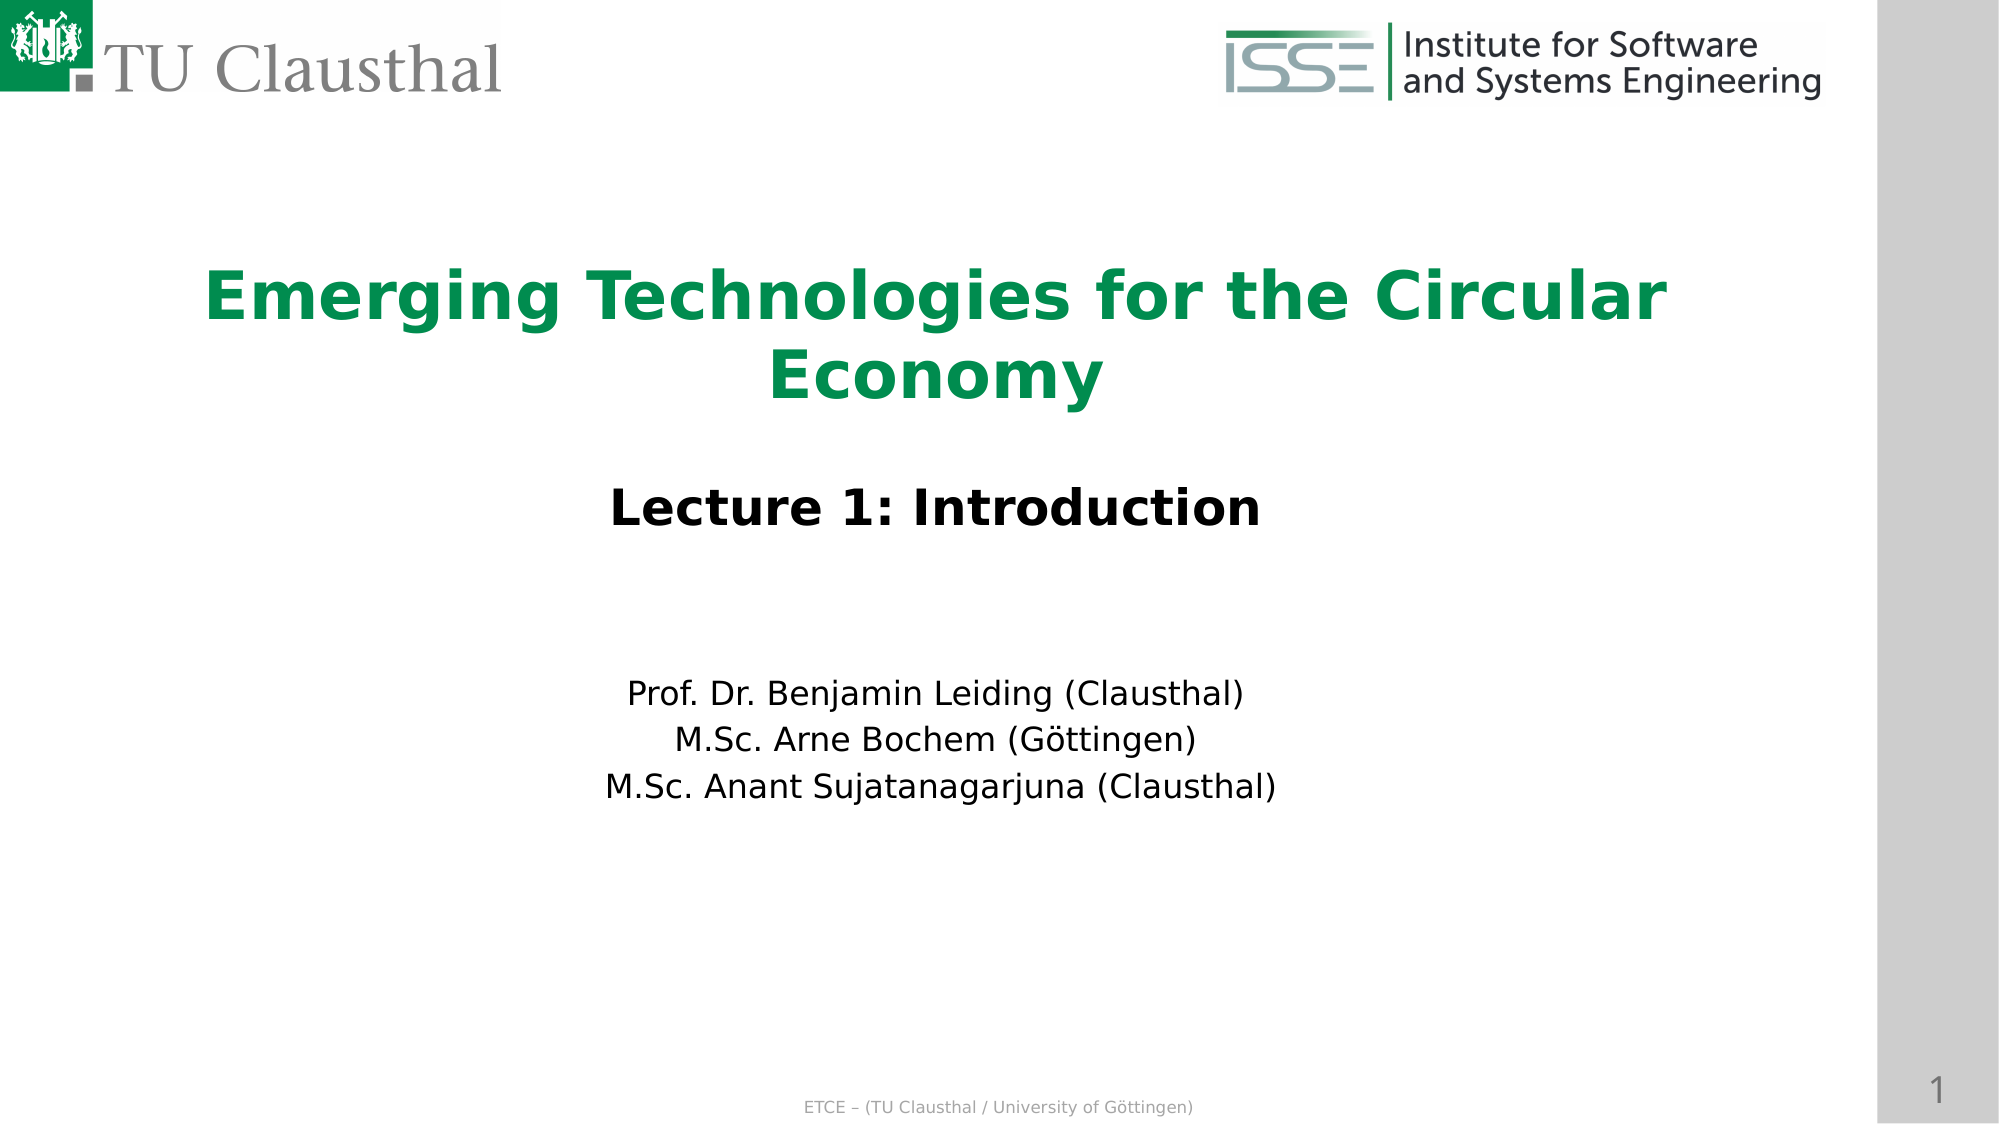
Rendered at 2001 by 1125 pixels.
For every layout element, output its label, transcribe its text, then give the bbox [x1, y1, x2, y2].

text_box Emerging Technologies for the Circular Economy [86, 231, 1786, 420]
picture [1218, 22, 1826, 107]
text_box Lecture 1: Introduction Prof. Dr. Benjamin Leiding (Clausthal) M.Sc. Arne Bochem (Göttingen) M.Sc. Anant Sujatanagarjuna (Clausthal) [86, 467, 1786, 857]
picture [0, 0, 501, 92]
